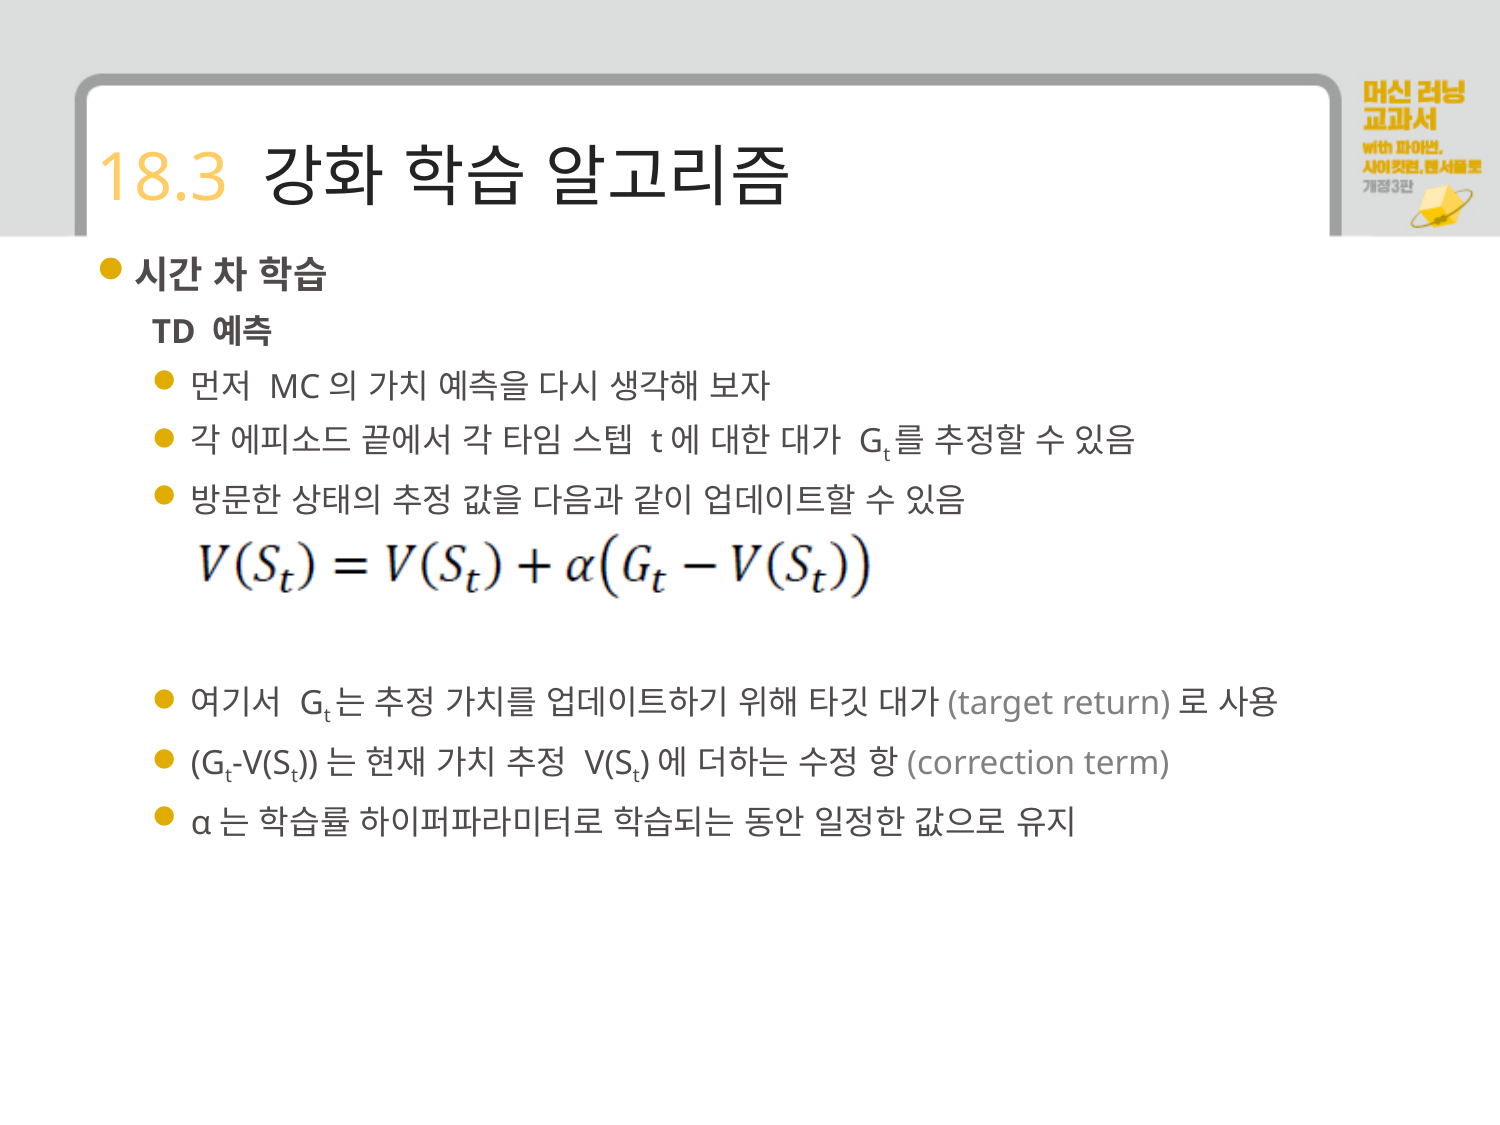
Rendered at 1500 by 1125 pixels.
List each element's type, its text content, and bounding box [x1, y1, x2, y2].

picture [0, 0, 1500, 1125]
list 시간 차 학습 TD 예측 먼저 MC의 가치 예측을 다시 생각해 보자 각 에피소드 끝에서 각 타임 스텝 t에 대한 대가 Gt를 추정할 수 있음 방문한 상태의 추정 값을 다음과 같이 업데이트할 수 있음 여기서 Gt는 추정 가치를 업데이트하기 위해 타깃 대가(target return)로 사용 (Gt-V(St))는 현재 가치 추정 V(St)에 더하는 수정 항(correction term) α는 학습률 하이퍼파라미터로 학습되는 동안 일정한 값으로 유지 [81, 239, 1440, 1054]
title 18.3 강화 학습 알고리즘 [81, 90, 1412, 222]
